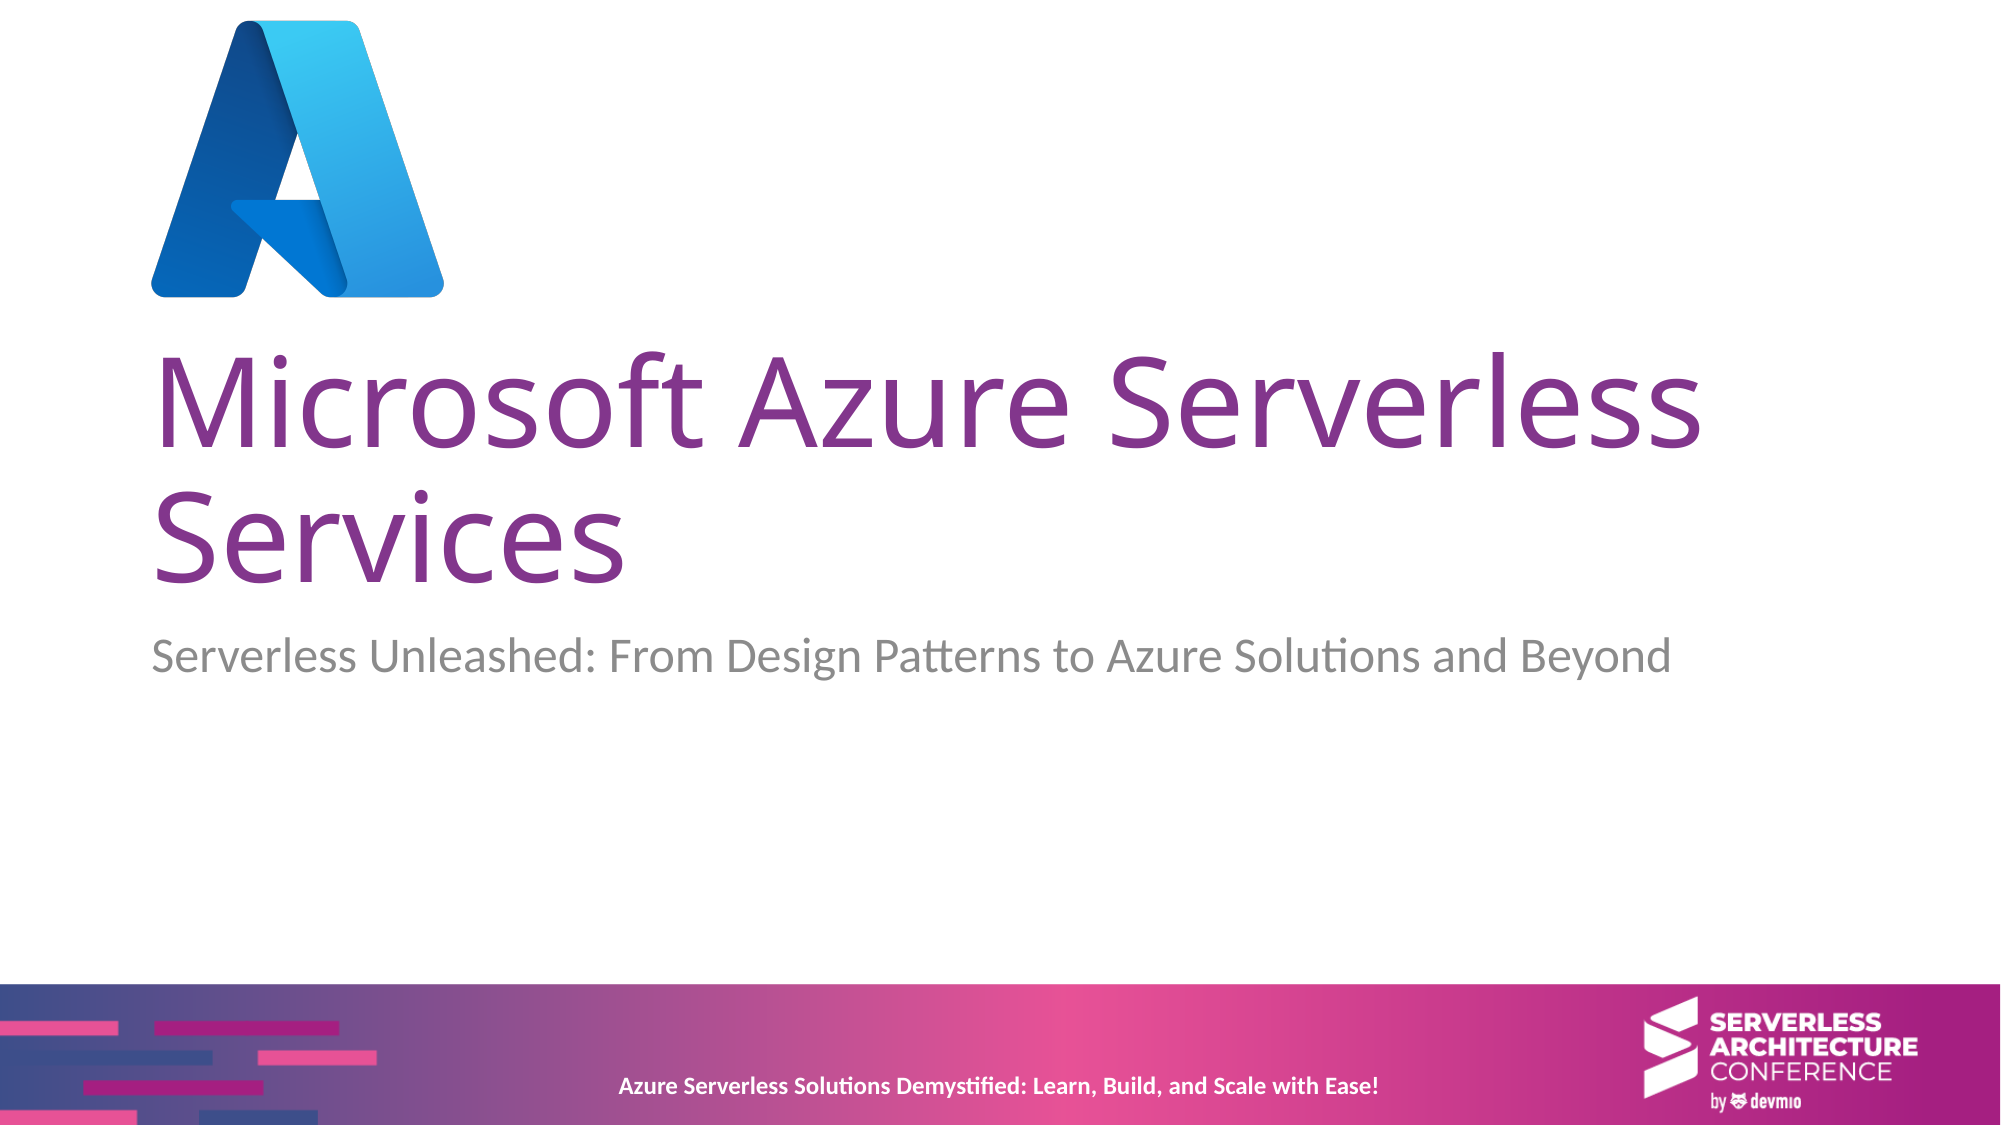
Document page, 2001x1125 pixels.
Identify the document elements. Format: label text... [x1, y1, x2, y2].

list Serverless Unleashed: From Design Patterns to Azure Solutions and Beyond [136, 621, 1862, 868]
picture [0, 0, 2001, 1125]
title Microsoft Azure Serverless Services [136, 149, 1862, 618]
